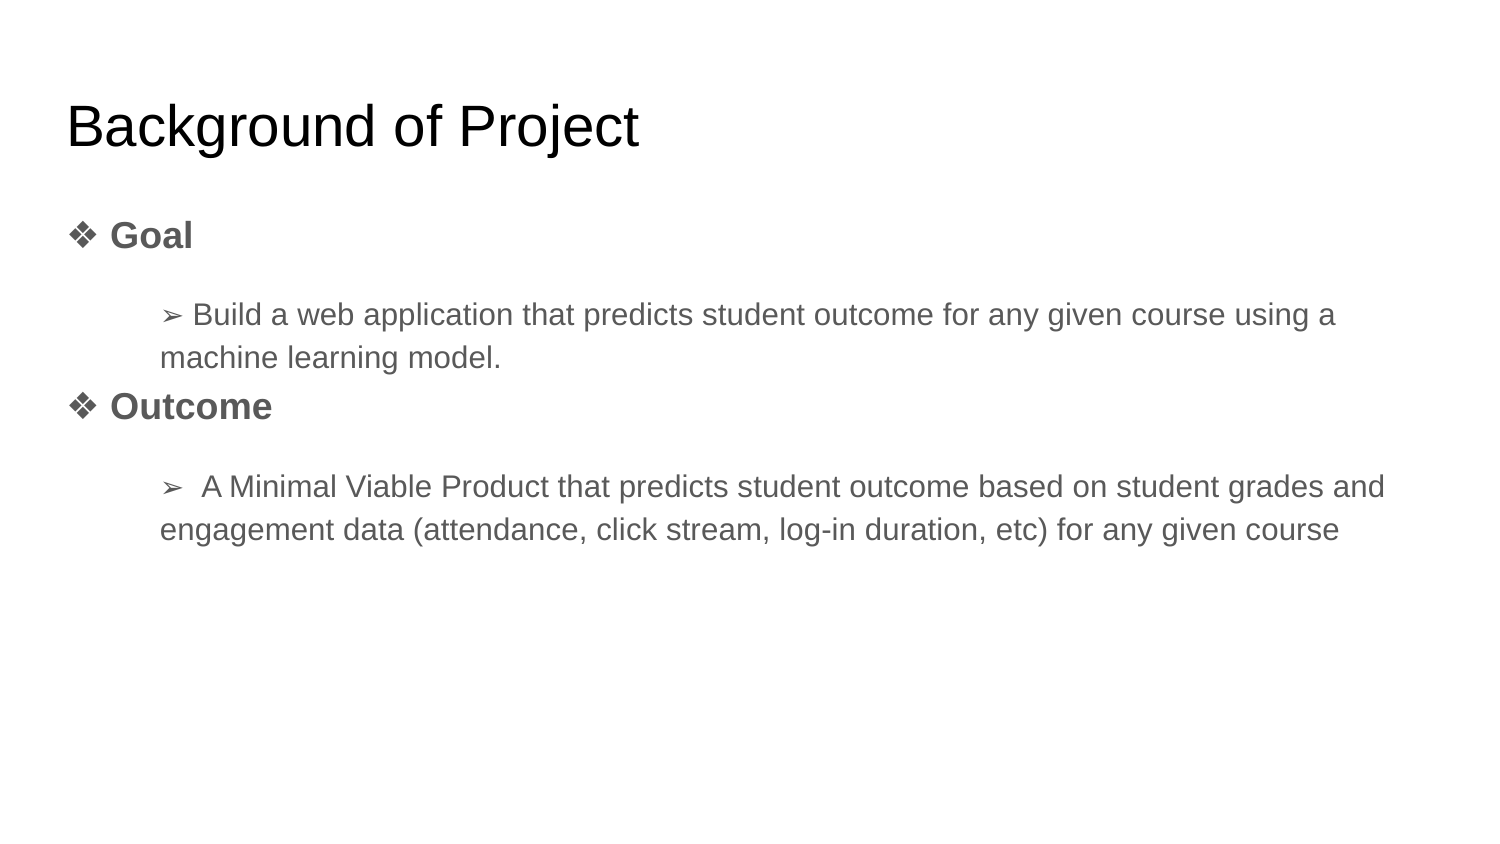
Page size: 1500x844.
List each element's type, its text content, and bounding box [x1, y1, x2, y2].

list ❖ Goal ➢ Build a web application that predicts student outcome for any given course using a machine learning model. ❖ Outcome ➢ A Minimal Viable Product that predicts student outcome based on student grades and engagement data (attendance, click stream, log-in duration, etc) for any given course [51, 189, 1449, 750]
title Background of Project [51, 72, 1449, 167]
